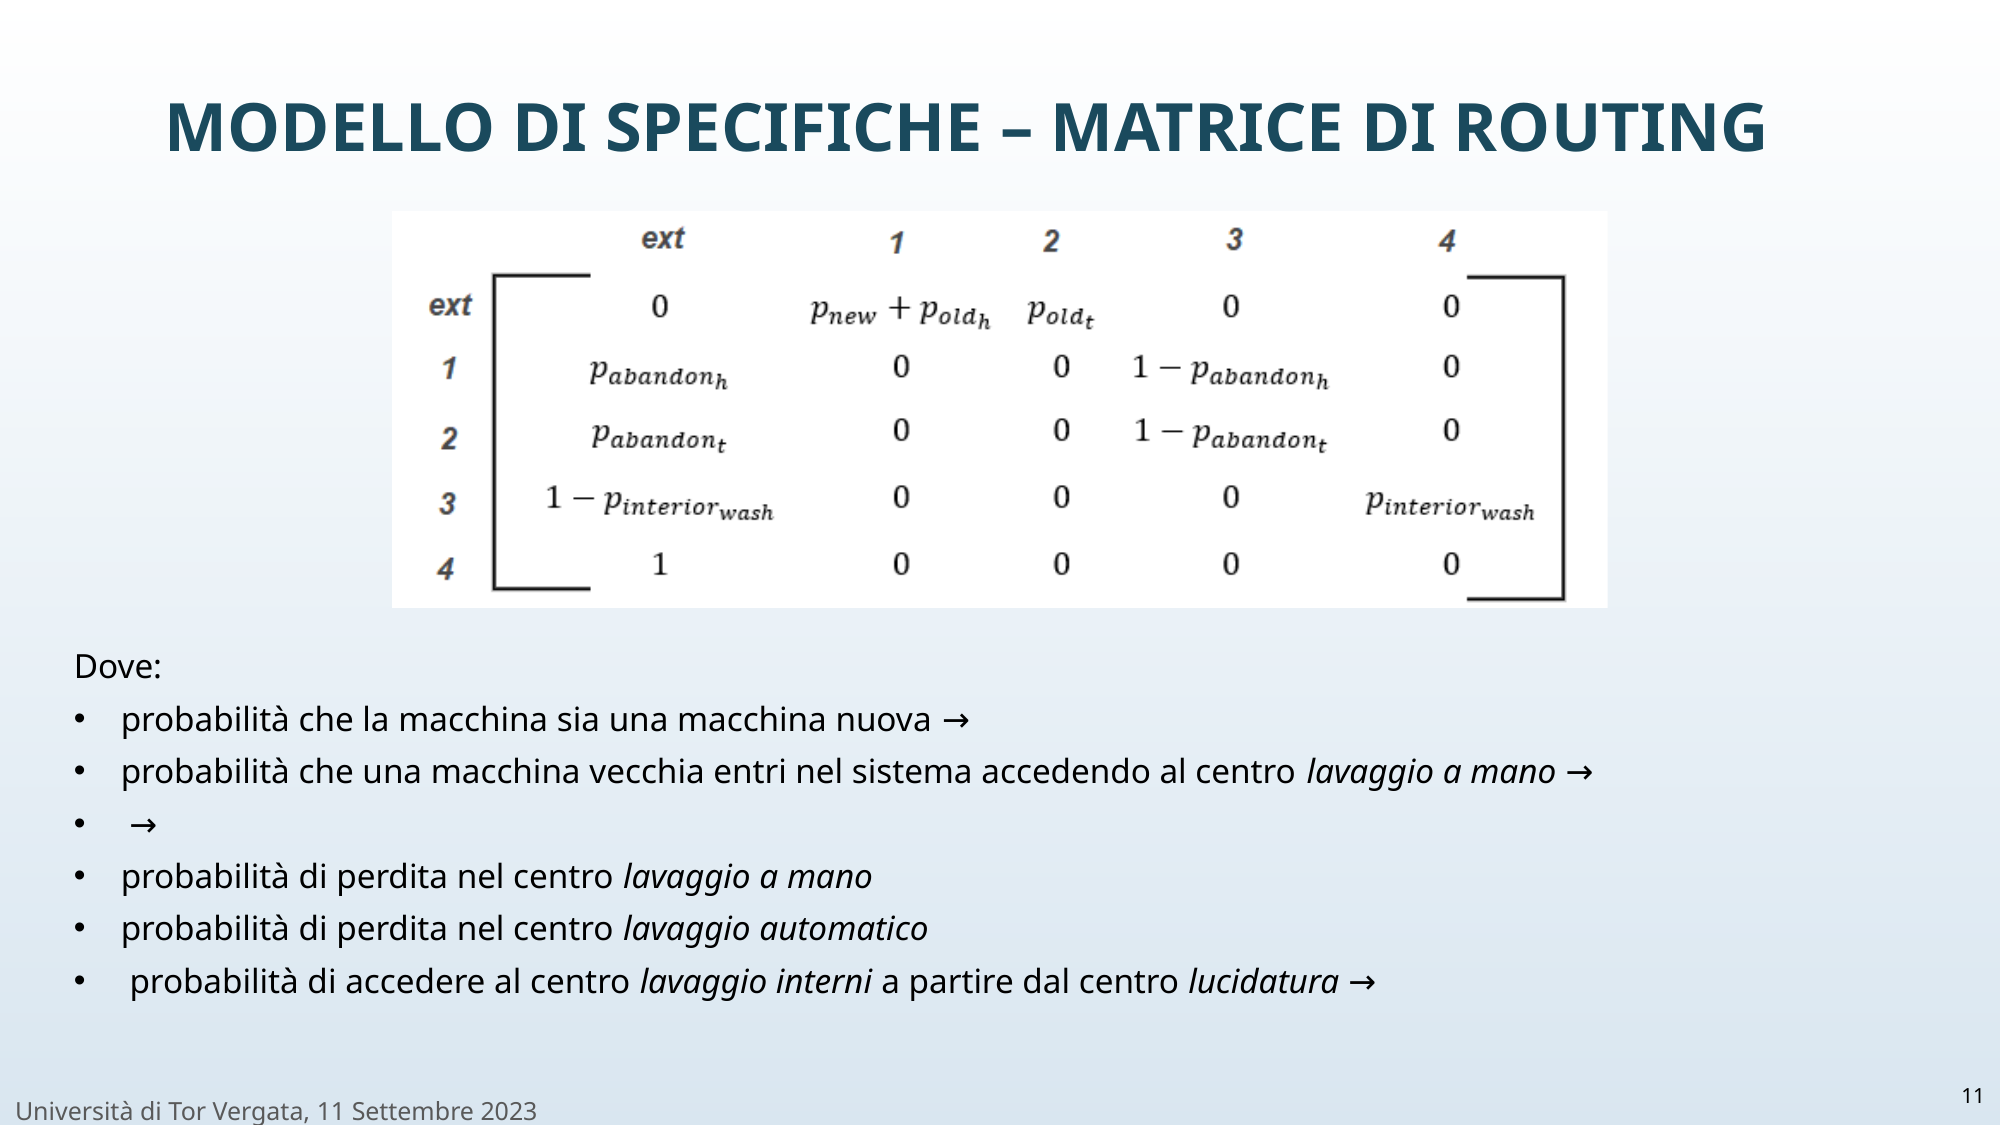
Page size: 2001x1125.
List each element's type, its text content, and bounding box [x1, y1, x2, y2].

title Modello di specifiche – mATRICE di routing [149, 0, 2000, 262]
picture [391, 210, 1608, 609]
text_box Università di Tor Vergata, 11 Settembre 2023 [0, 1070, 610, 1125]
text_box 11 [1874, 1066, 2000, 1125]
